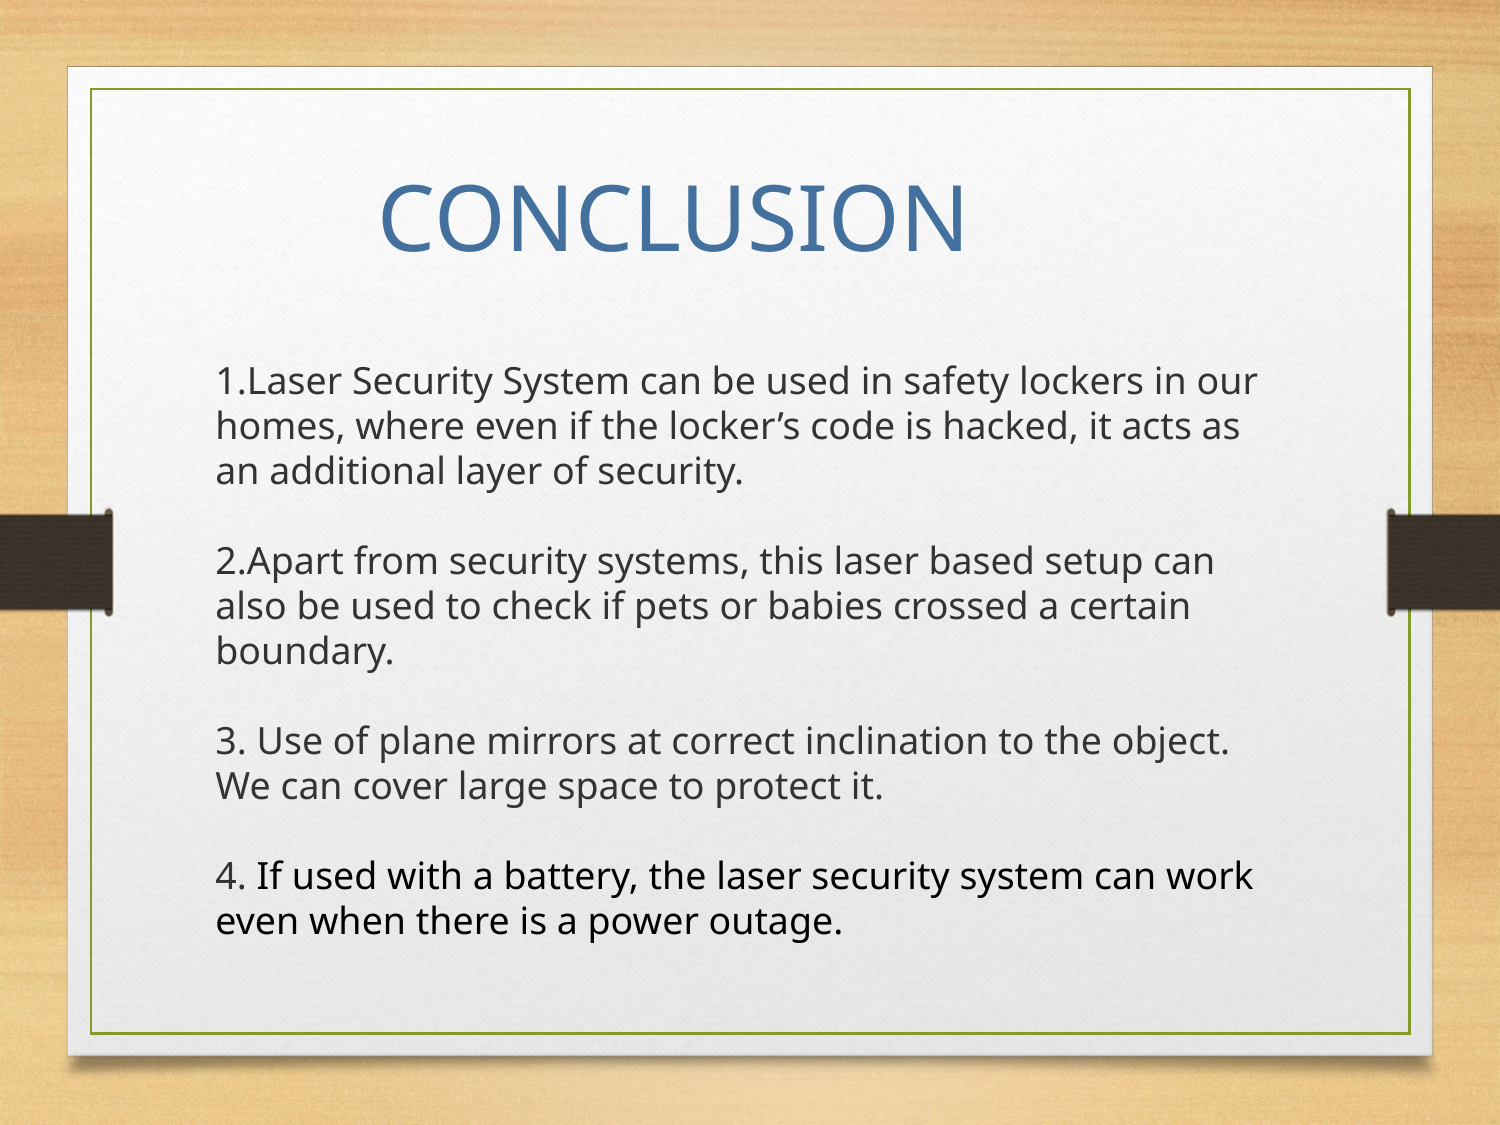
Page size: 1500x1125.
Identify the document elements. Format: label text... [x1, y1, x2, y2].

picture [0, 0, 1500, 1125]
text_box CONCLUSION [363, 152, 1079, 277]
text_box 1.Laser Security System can be used in safety lockers in our homes, where even if the locker’s code is hacked, it acts as an additional layer of security. 2.Apart from security systems, this laser based setup can also be used to check if pets or babies crossed a certain boundary. 3. Use of plane mirrors at correct inclination to the object. We can cover large space to protect it. 4. If used with a battery, the laser security system can work even when there is a power outage. [200, 349, 1310, 994]
